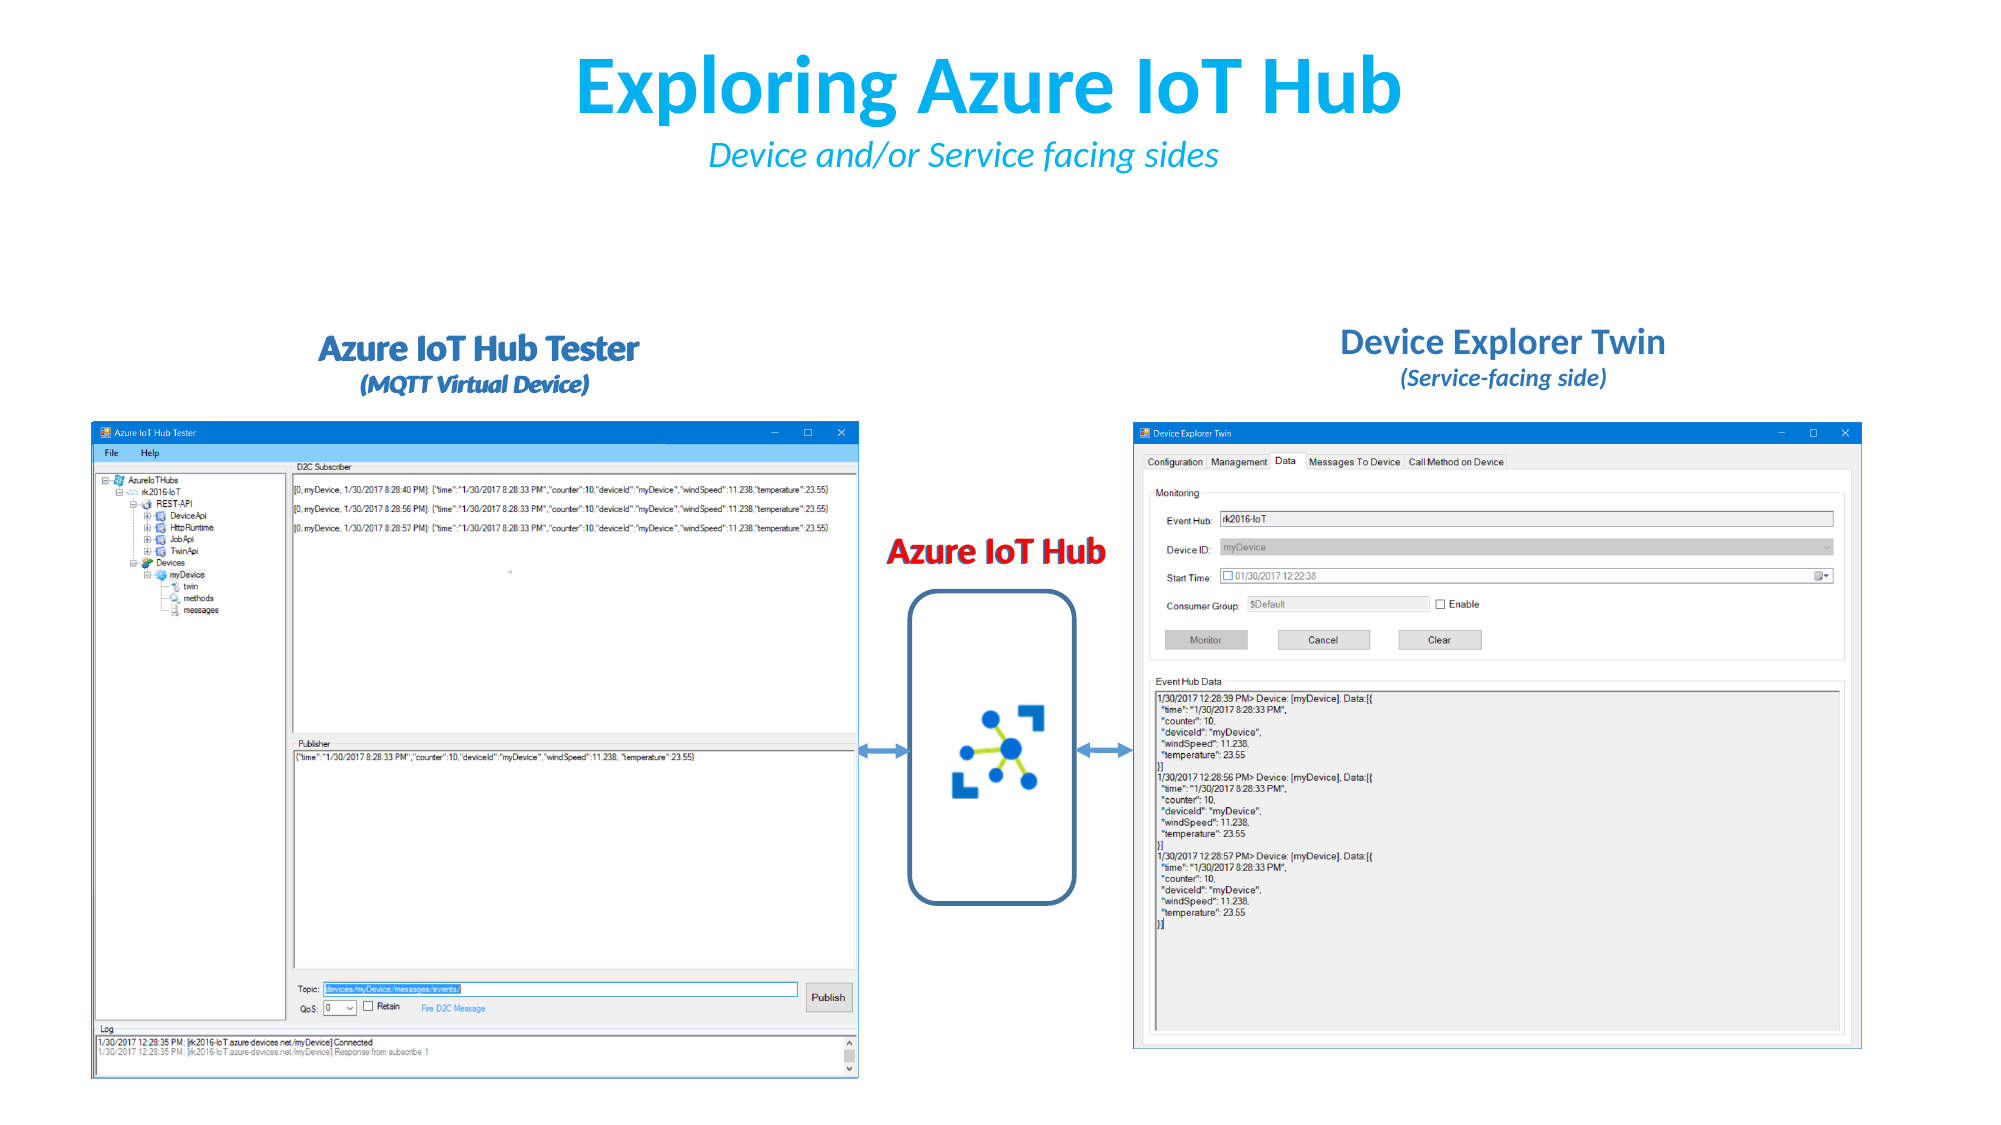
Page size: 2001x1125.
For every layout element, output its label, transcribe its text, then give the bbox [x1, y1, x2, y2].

text_box Device Explorer Twin (Service-facing side) [1324, 309, 1683, 400]
picture [1133, 422, 1862, 1049]
picture [950, 703, 1045, 799]
text_box [908, 590, 1076, 905]
text_box Azure IoT Hub Tester (MQTT Virtual Device) [277, 315, 675, 405]
text_box Exploring Azure IoT Hub [561, 22, 1442, 138]
text_box Device and/or Service facing sides [693, 122, 1253, 183]
picture [91, 421, 859, 1079]
text_box Azure IoT Hub [873, 518, 1133, 579]
